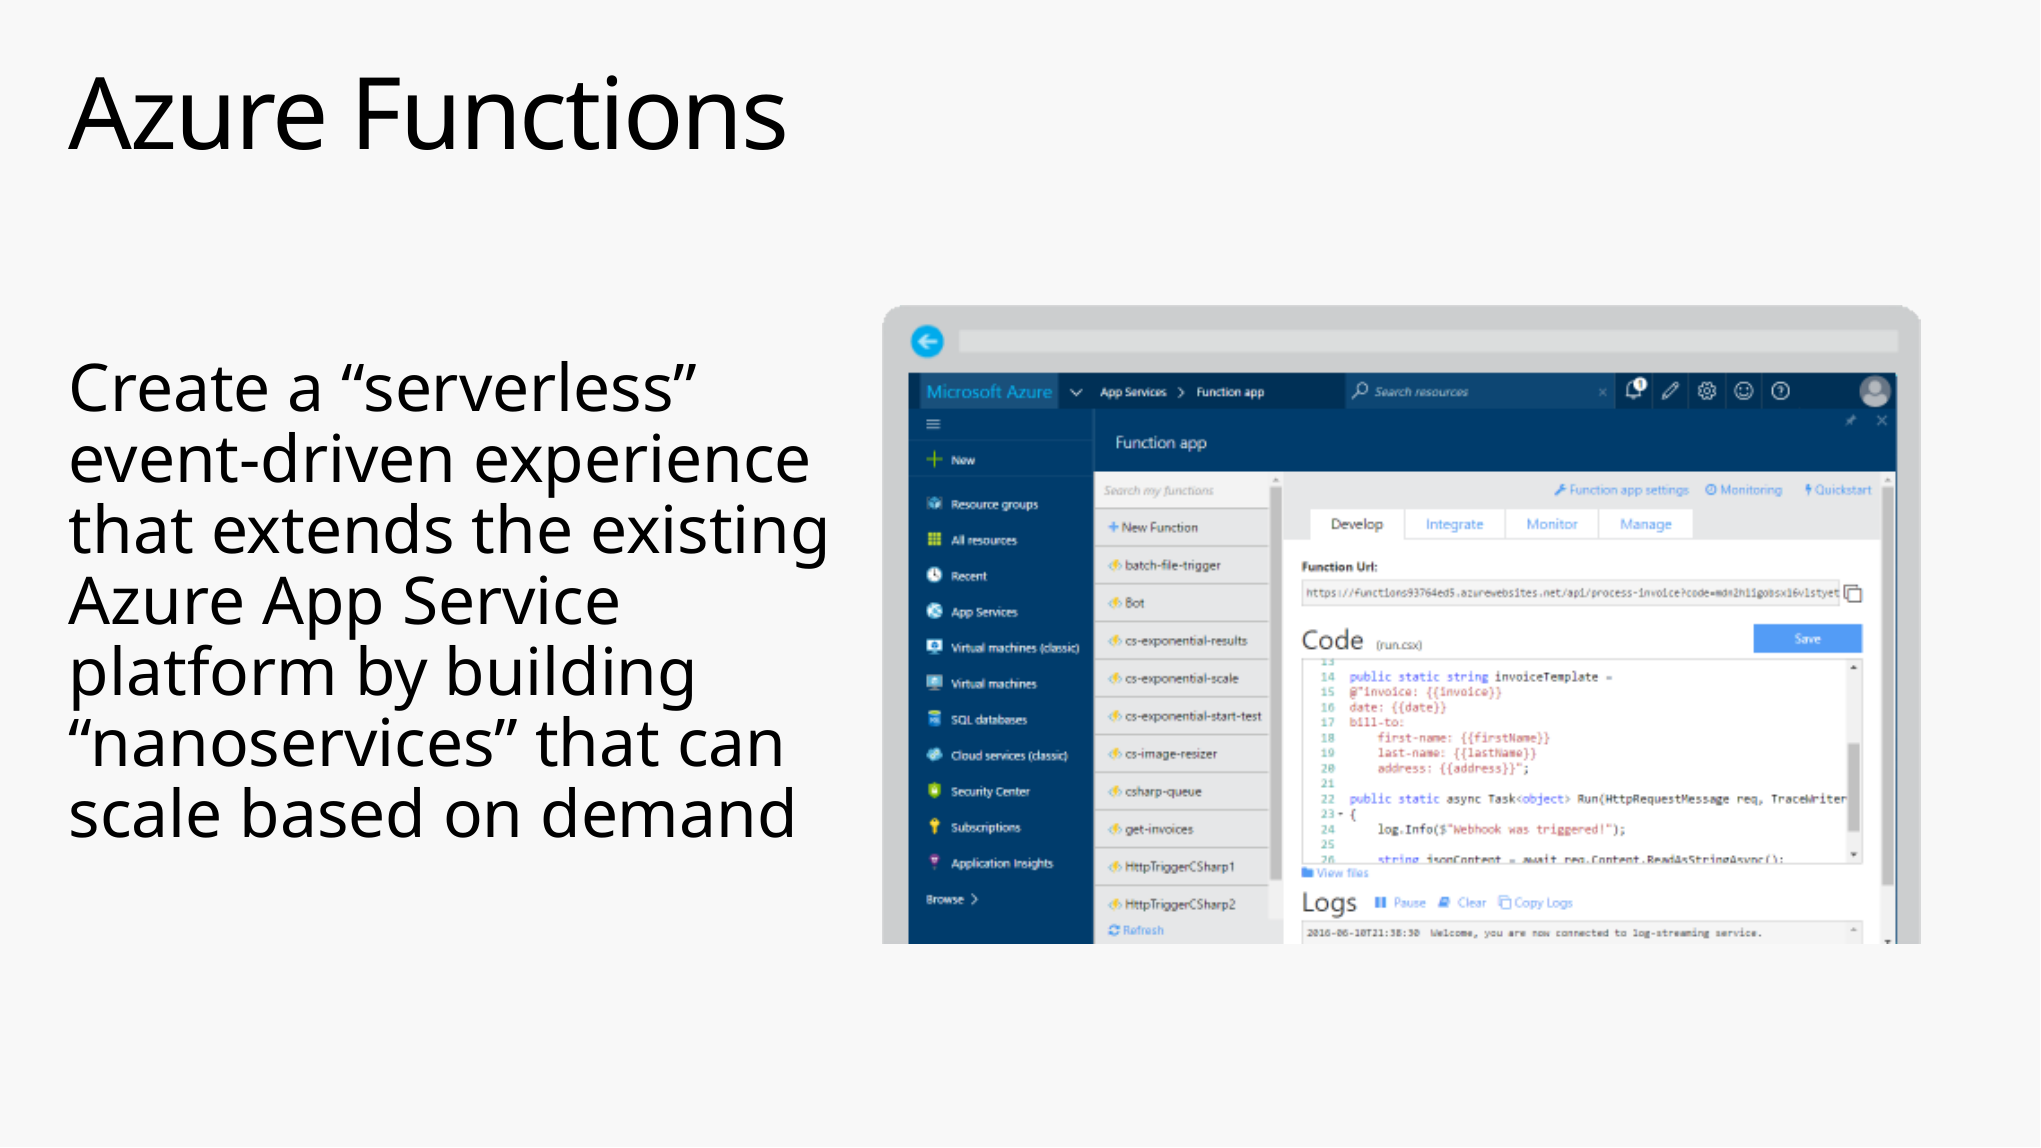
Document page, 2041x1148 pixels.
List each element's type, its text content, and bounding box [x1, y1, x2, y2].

picture [882, 305, 1922, 945]
list Create a “serverless” event-driven experience that extends the existing Azure App Service platform by building “nanoservices” that can scale based on demand [45, 339, 858, 944]
title Azure Functions [45, 48, 1021, 199]
